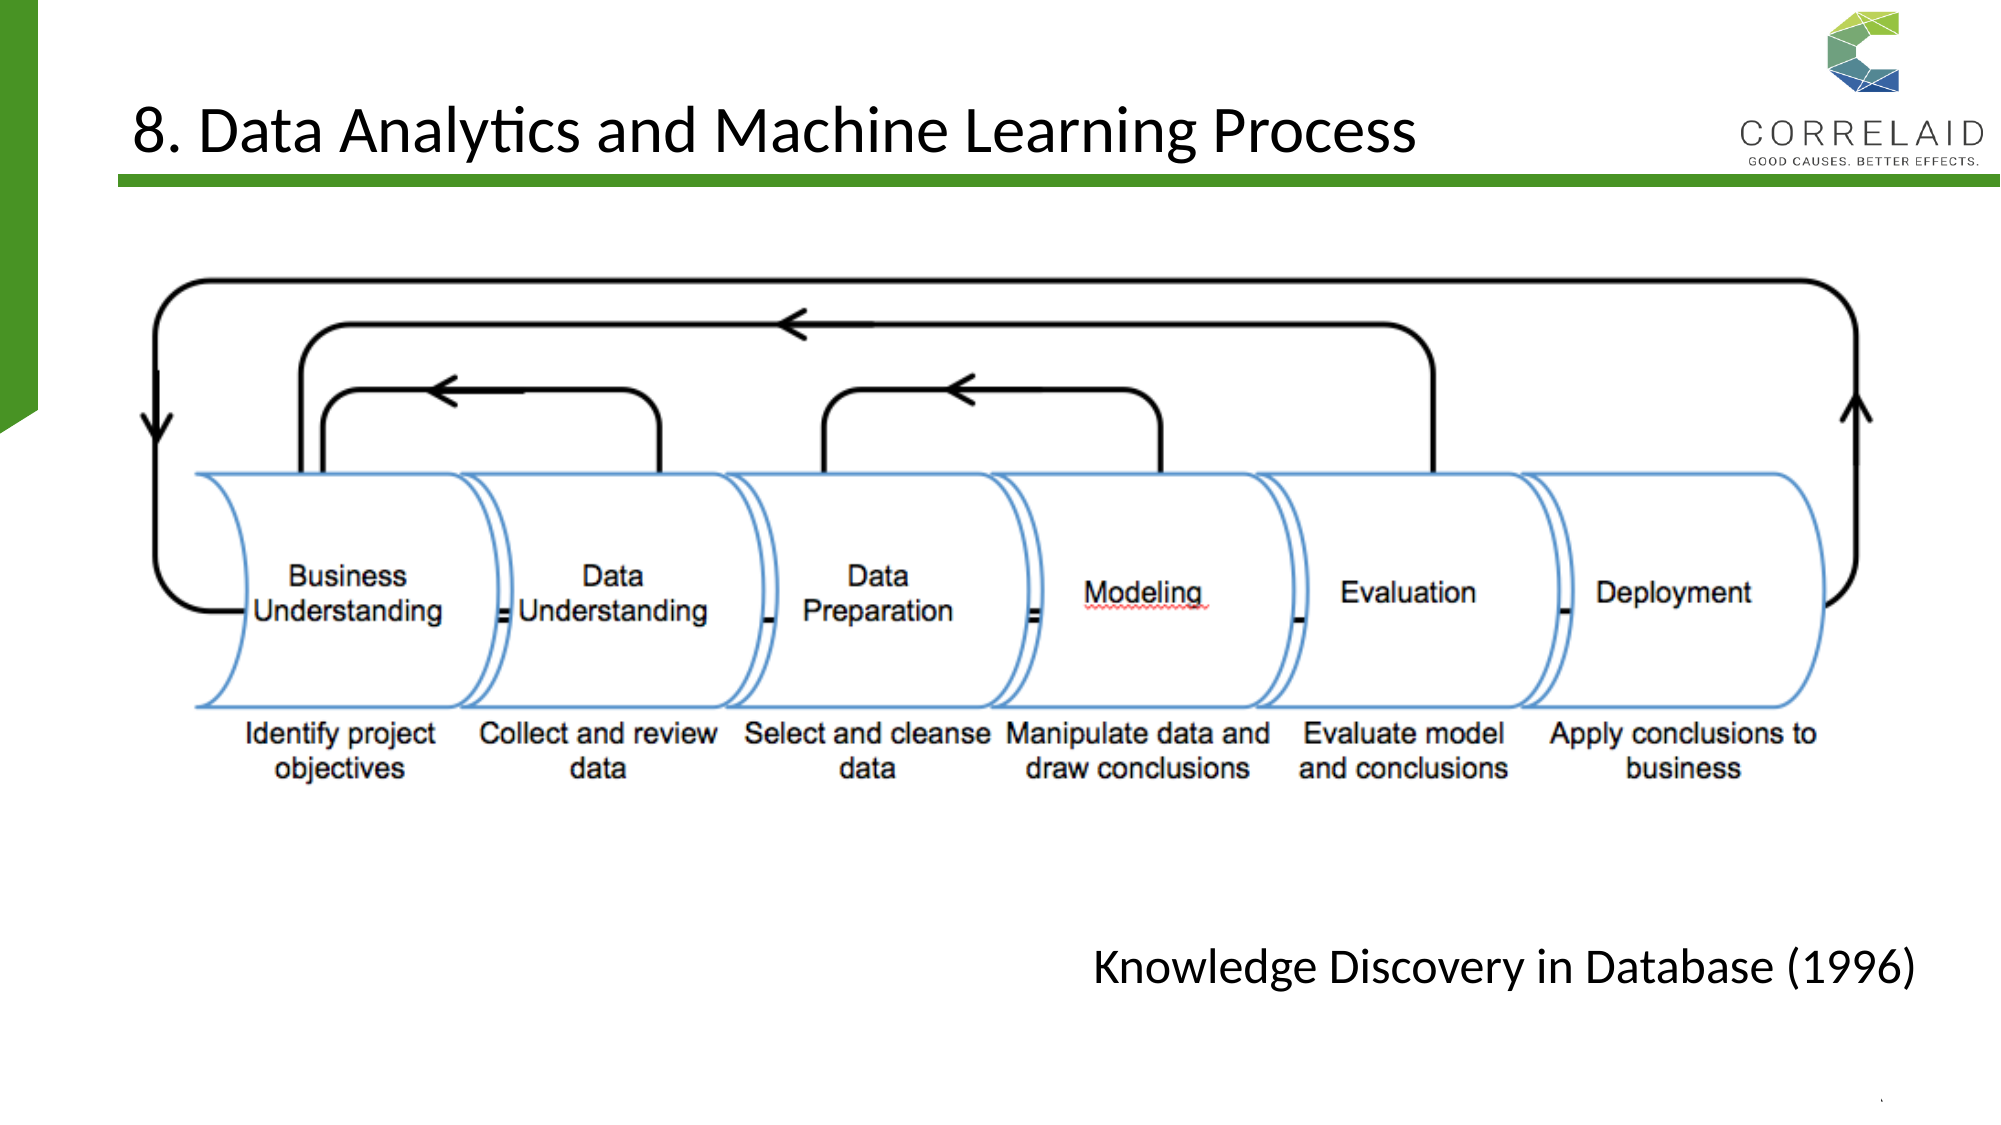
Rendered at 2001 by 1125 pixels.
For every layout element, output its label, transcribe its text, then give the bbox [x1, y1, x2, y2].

title 8. Data Analytics and Machine Learning Process [117, 0, 1882, 167]
picture [138, 270, 1879, 808]
text_box Knowledge Discovery in Database (1996) [1078, 926, 1935, 1002]
picture [1728, 0, 1991, 172]
